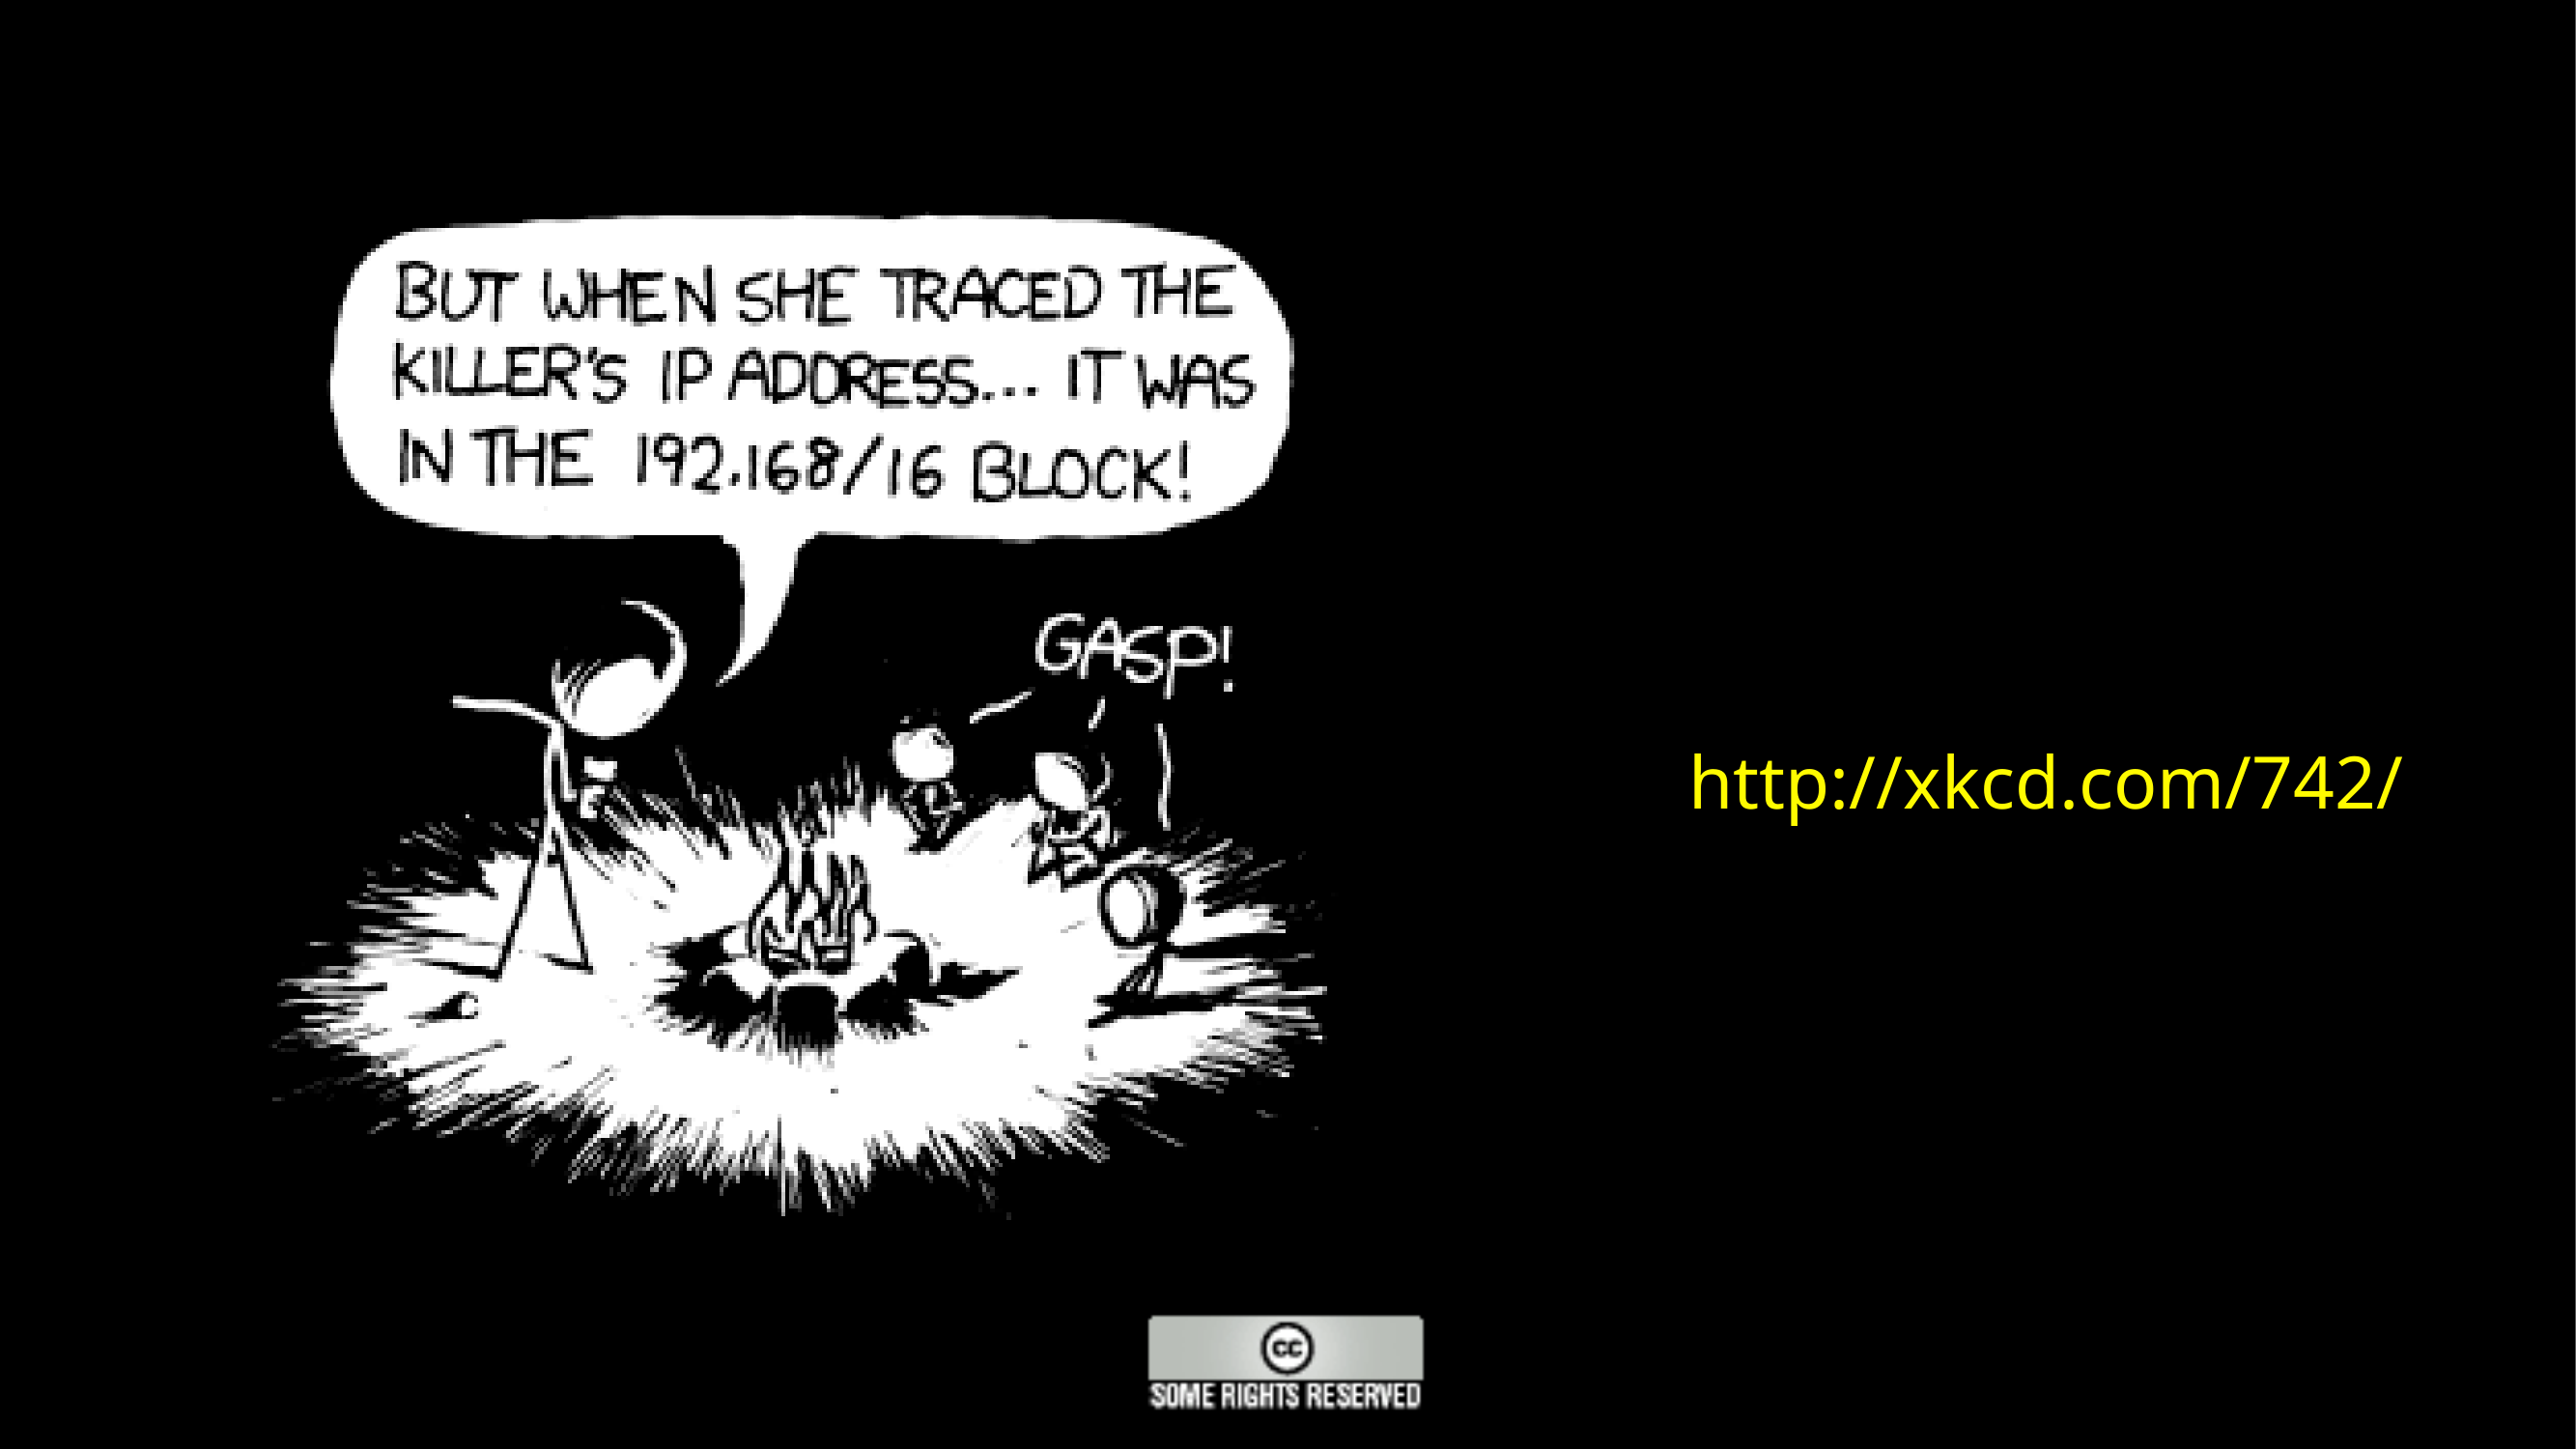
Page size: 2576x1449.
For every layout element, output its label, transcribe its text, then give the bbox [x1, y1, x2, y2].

picture [257, 142, 1377, 1275]
text_box http://xkcd.com/742/ [1680, 728, 2413, 832]
picture [1146, 1314, 1428, 1413]
